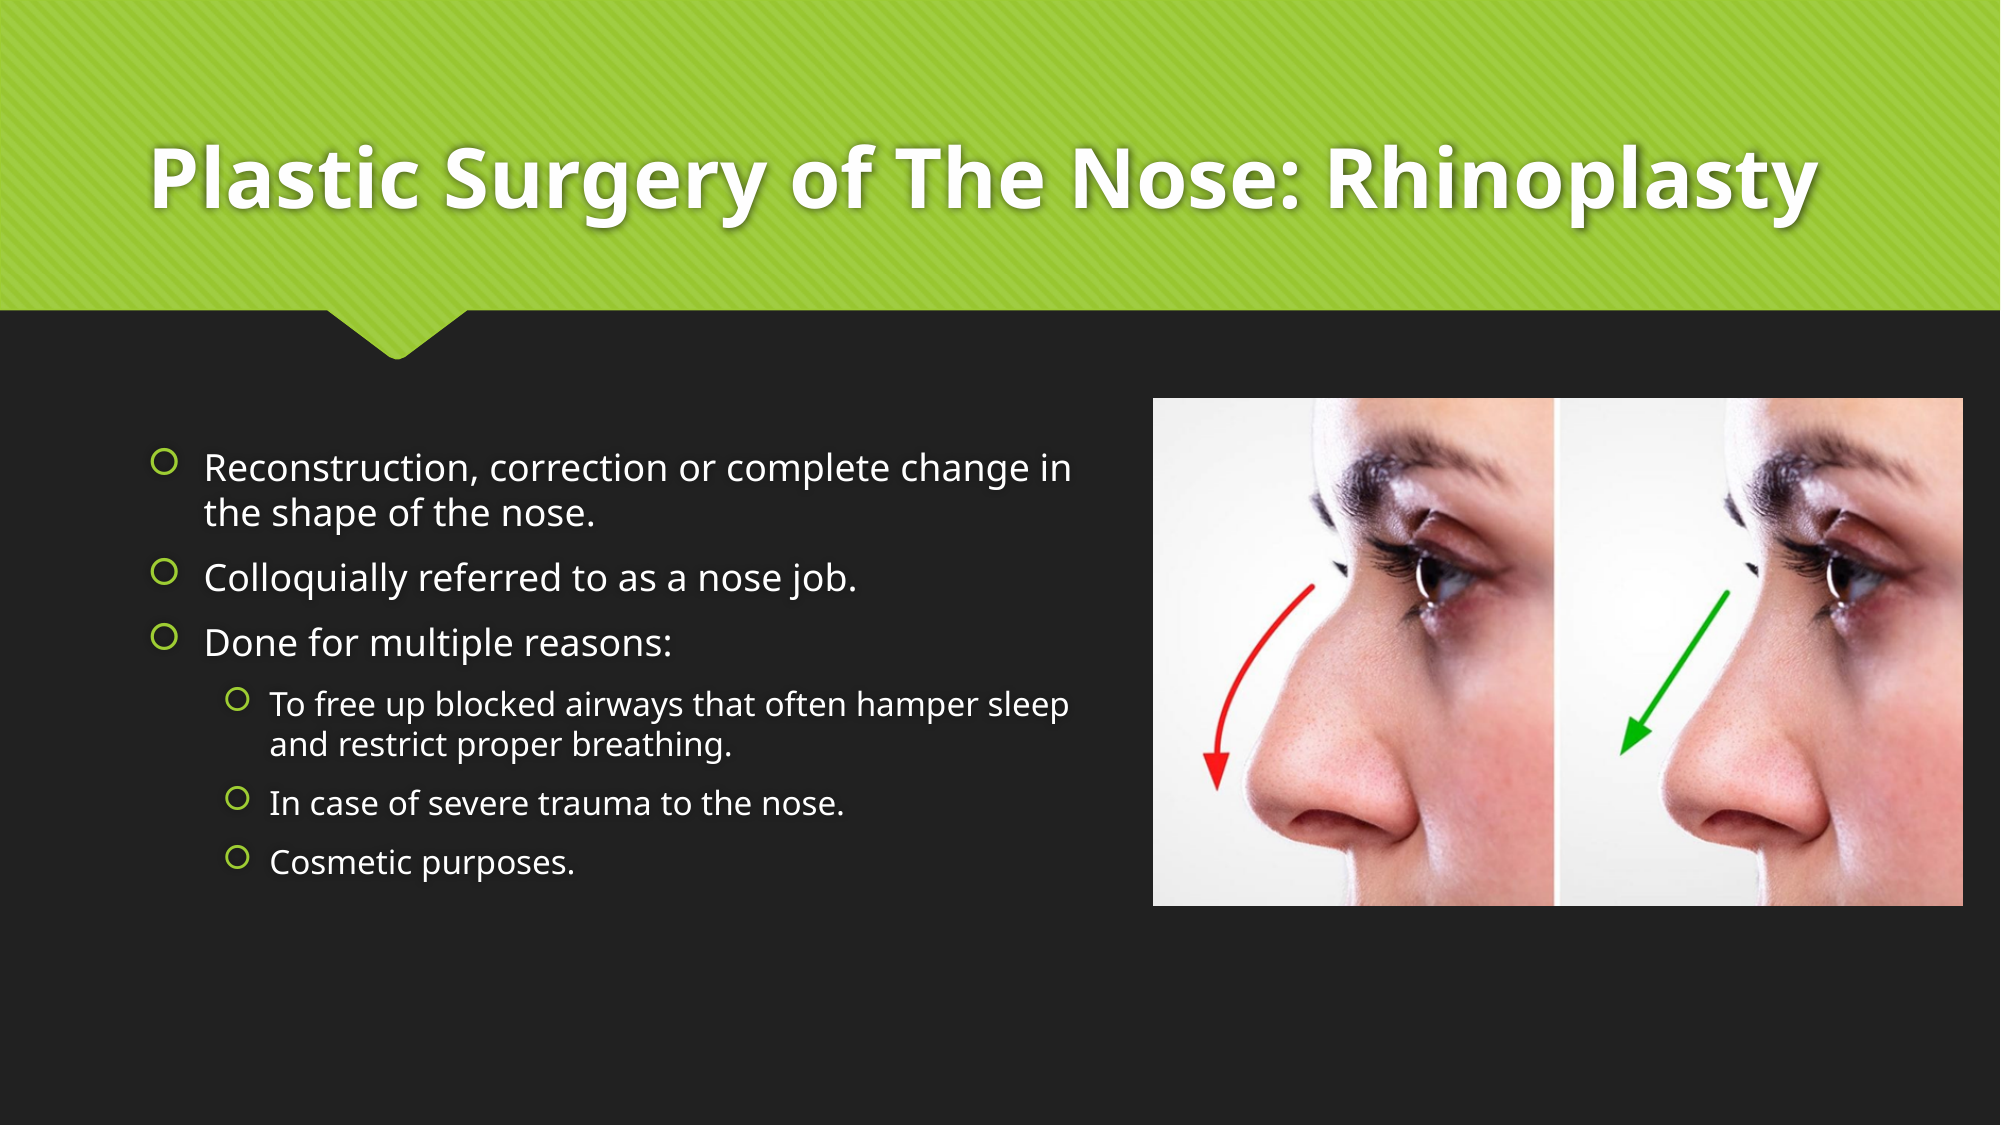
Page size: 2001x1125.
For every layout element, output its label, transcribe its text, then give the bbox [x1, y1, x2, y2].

title Plastic Surgery of The Nose: Rhinoplasty [132, 73, 1868, 233]
picture [1153, 398, 1963, 906]
list Reconstruction, correction or complete change in the shape of the nose. Colloquially referred to as a nose job. Done for multiple reasons: To free up blocked airways that often hamper sleep and restrict proper breathing. In case of severe trauma to the nose. Cosmetic purposes. [132, 364, 1135, 962]
